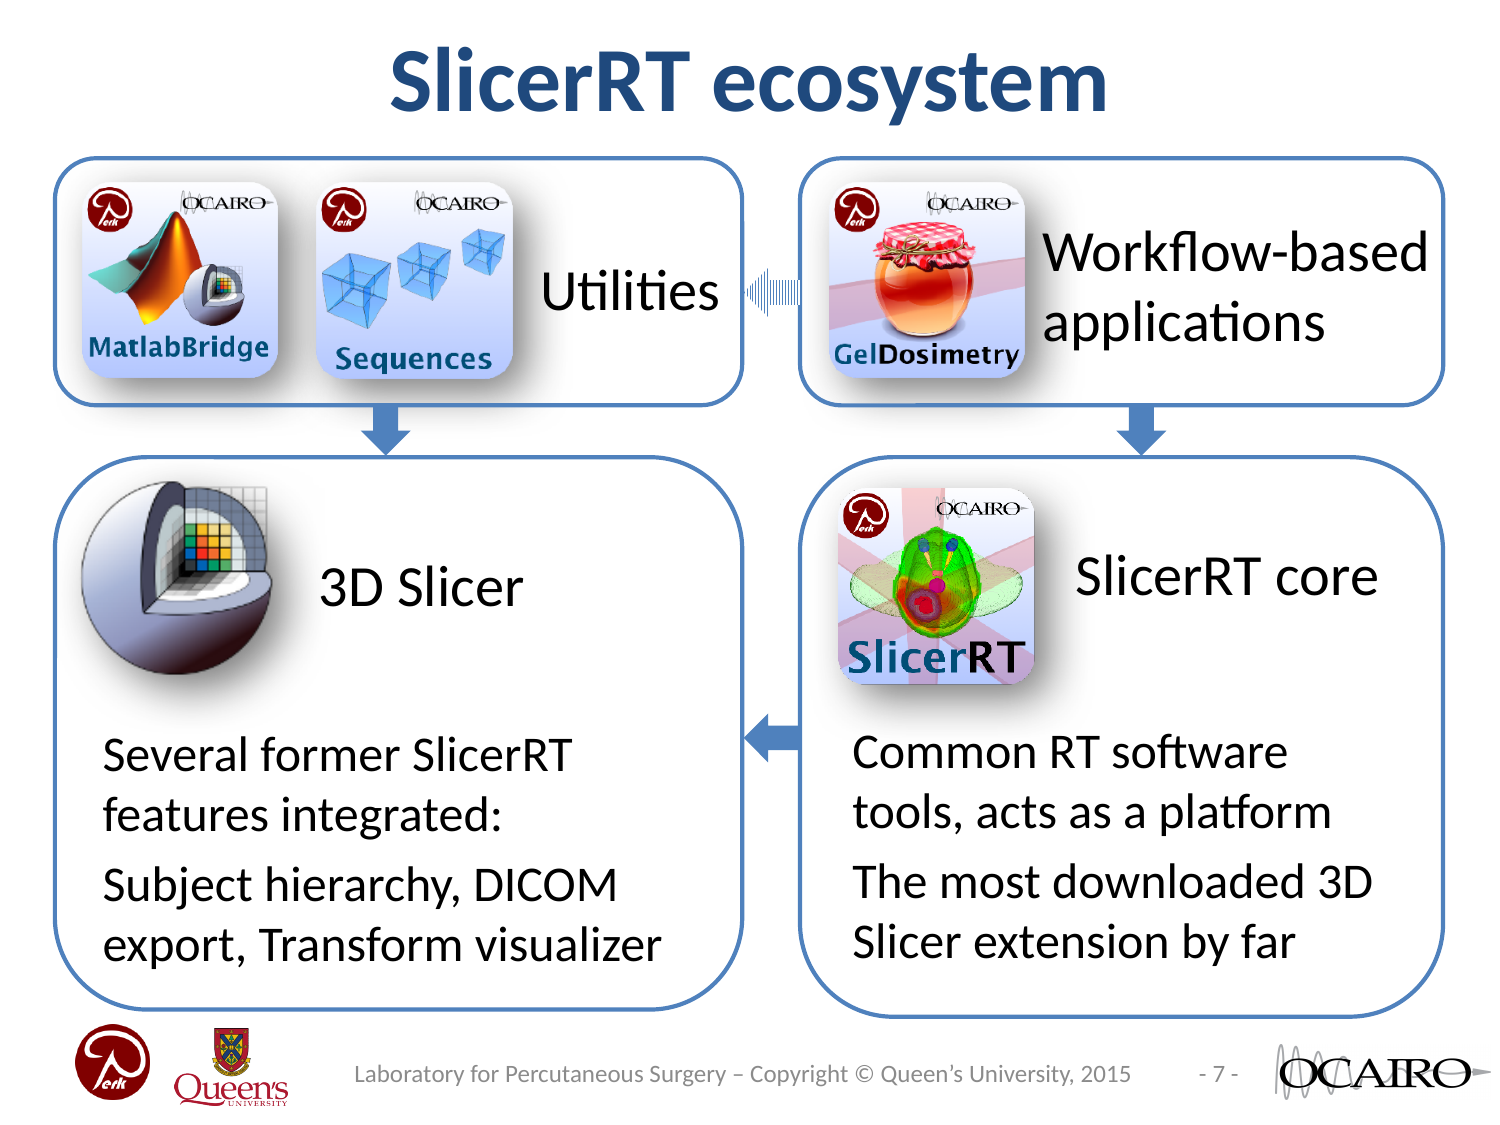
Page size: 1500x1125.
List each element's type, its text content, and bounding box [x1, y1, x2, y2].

picture [312, 178, 516, 382]
text_box [52, 455, 745, 1012]
text_box Common RT software tools, acts as a platform The most downloaded 3D Slicer extension by far [837, 710, 1421, 988]
text_box Several former SlicerRT features integrated: Subject hierarchy, DICOM export, Transform visualizer [87, 713, 743, 988]
text_box [358, 408, 413, 458]
text_box [1114, 403, 1169, 455]
picture [834, 484, 1038, 688]
text_box SlicerRT core [1085, 529, 1433, 635]
text_box [797, 156, 1446, 408]
picture [824, 178, 1028, 382]
text_box [52, 156, 745, 408]
text_box Workflow-based applications [1027, 205, 1459, 422]
text_box SlicerRT ecosystem [74, 0, 1425, 150]
picture [77, 178, 281, 382]
picture [67, 470, 282, 685]
text_box Utilities [524, 244, 753, 322]
picture [75, 1024, 150, 1100]
slide_number - 7 - [1175, 1042, 1263, 1103]
picture [174, 1028, 288, 1106]
text_box [741, 711, 802, 765]
text_box [741, 266, 802, 320]
picture [1275, 1044, 1491, 1100]
text_box [797, 455, 1446, 1019]
footer Laboratory for Percutaneous Surgery – Copyright © Queen’s University, 2015 [312, 1042, 1175, 1103]
